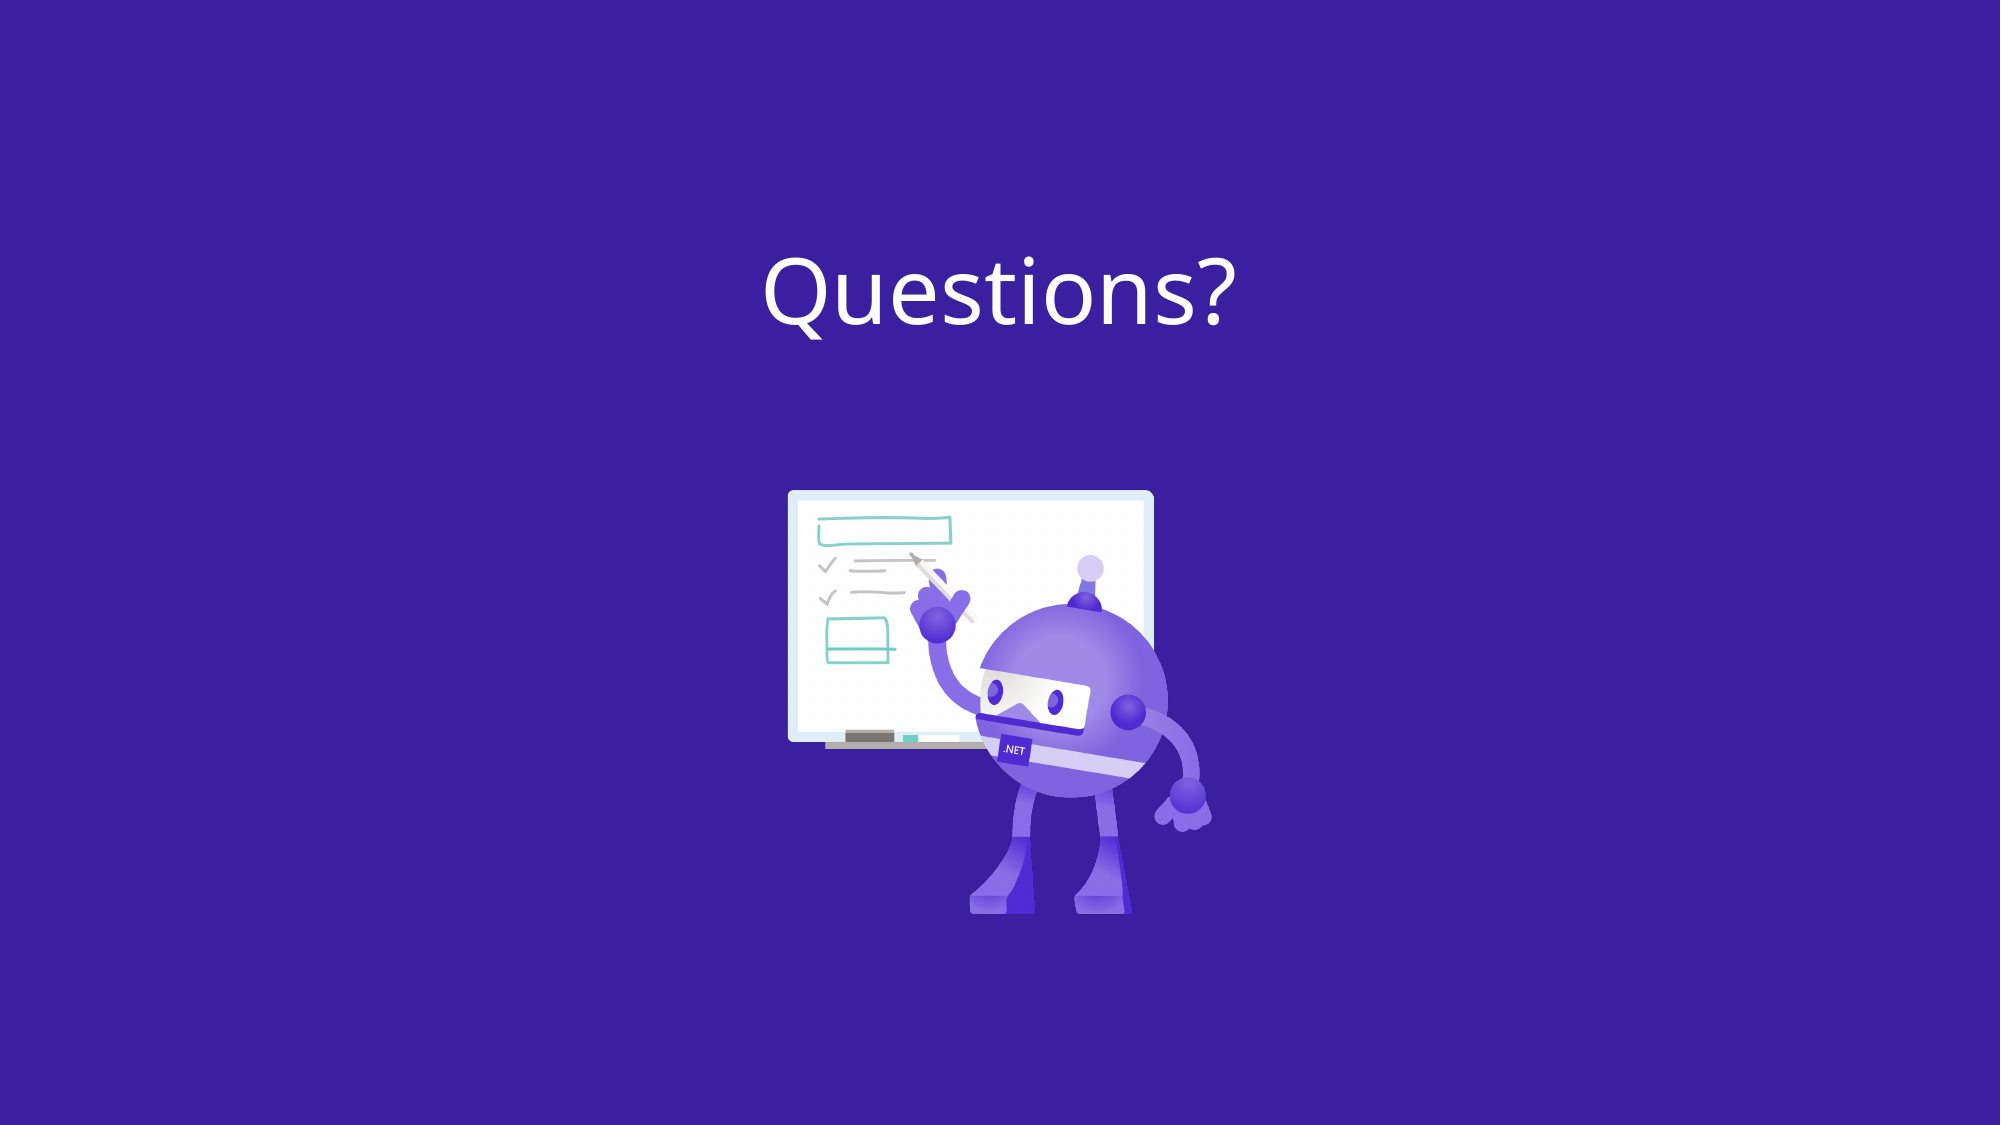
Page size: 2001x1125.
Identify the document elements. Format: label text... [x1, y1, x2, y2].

text_box Questions? [136, 210, 1862, 380]
picture [787, 489, 1213, 915]
